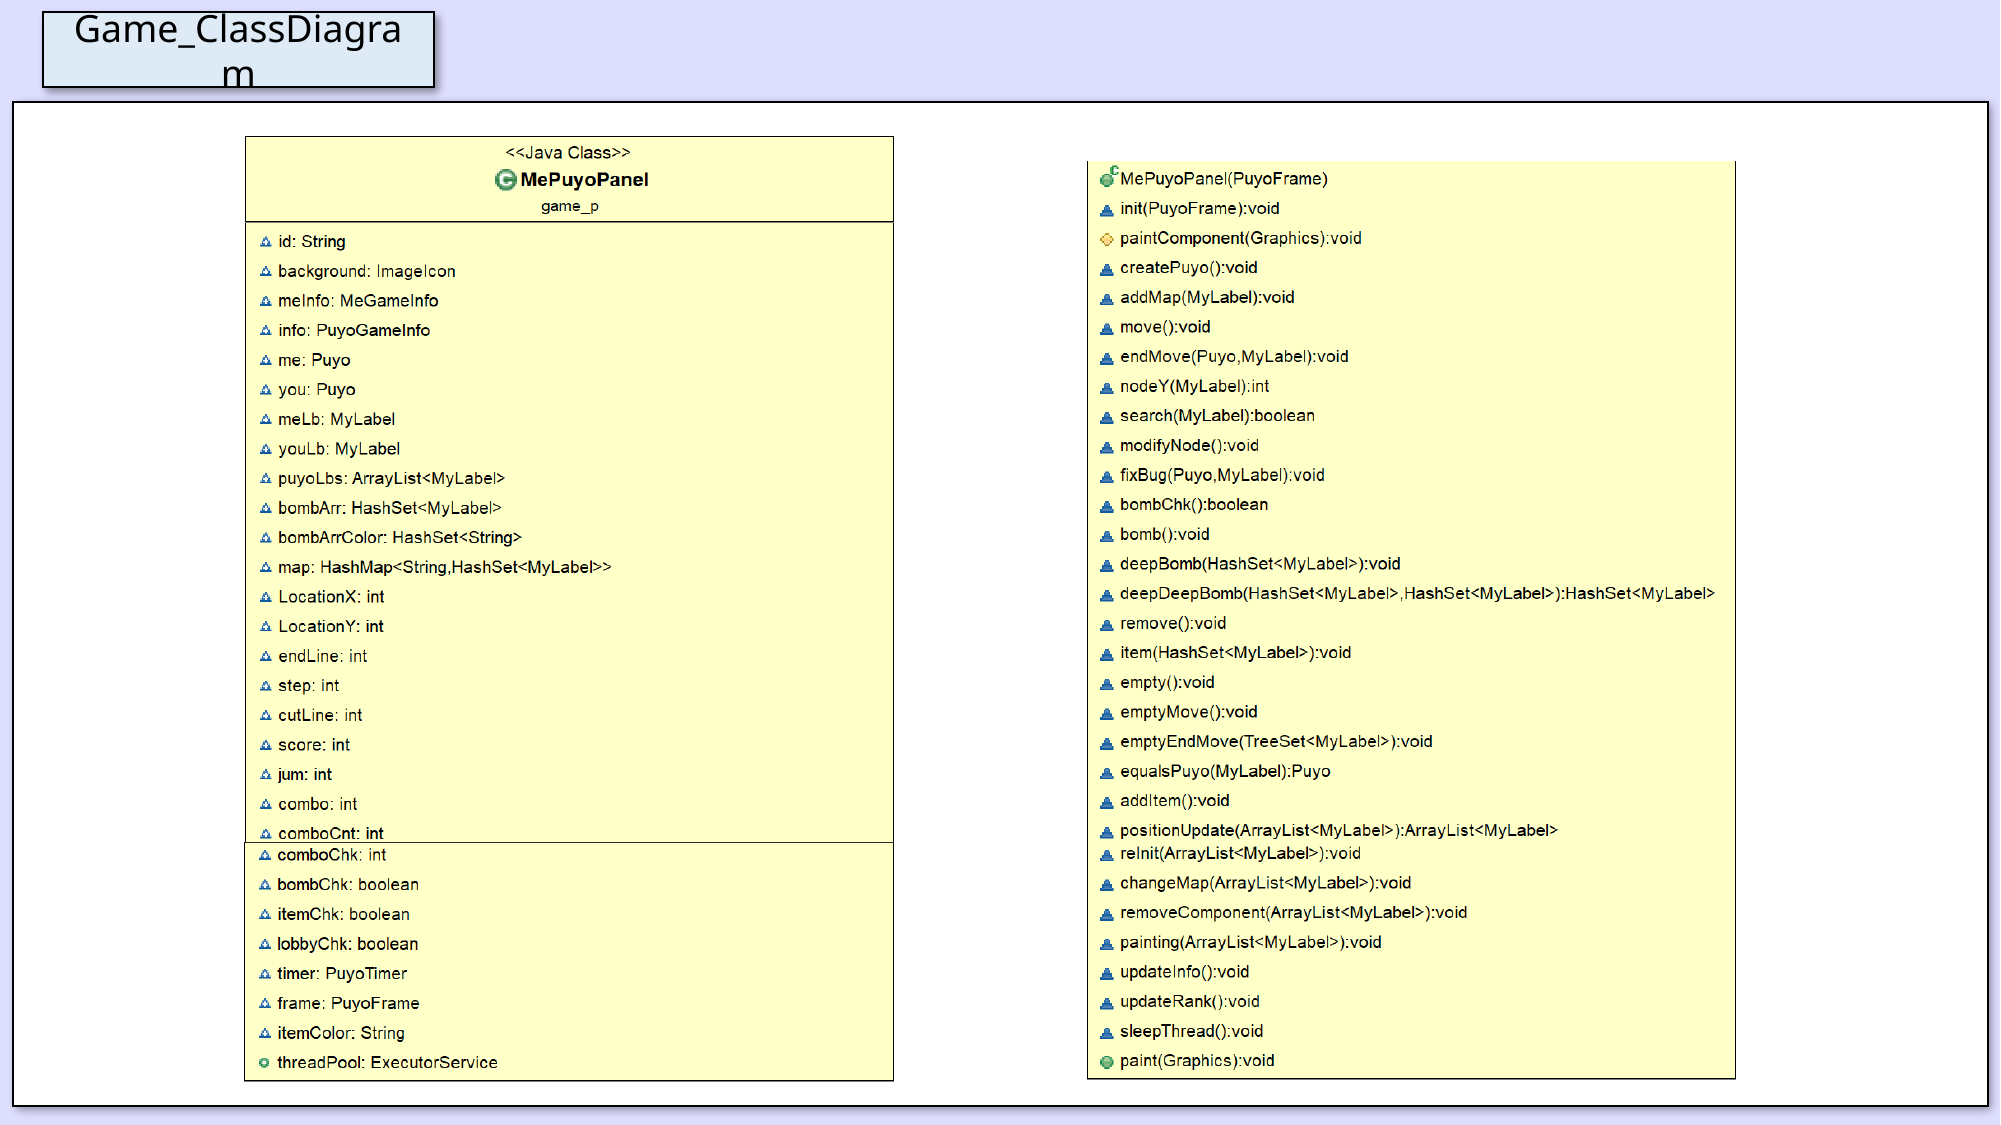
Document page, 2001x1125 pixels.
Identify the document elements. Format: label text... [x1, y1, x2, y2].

text_box Game_ClassDiagram [42, 11, 435, 88]
picture [244, 135, 894, 1082]
picture [1086, 161, 1736, 1080]
text_box [12, 101, 1989, 1107]
